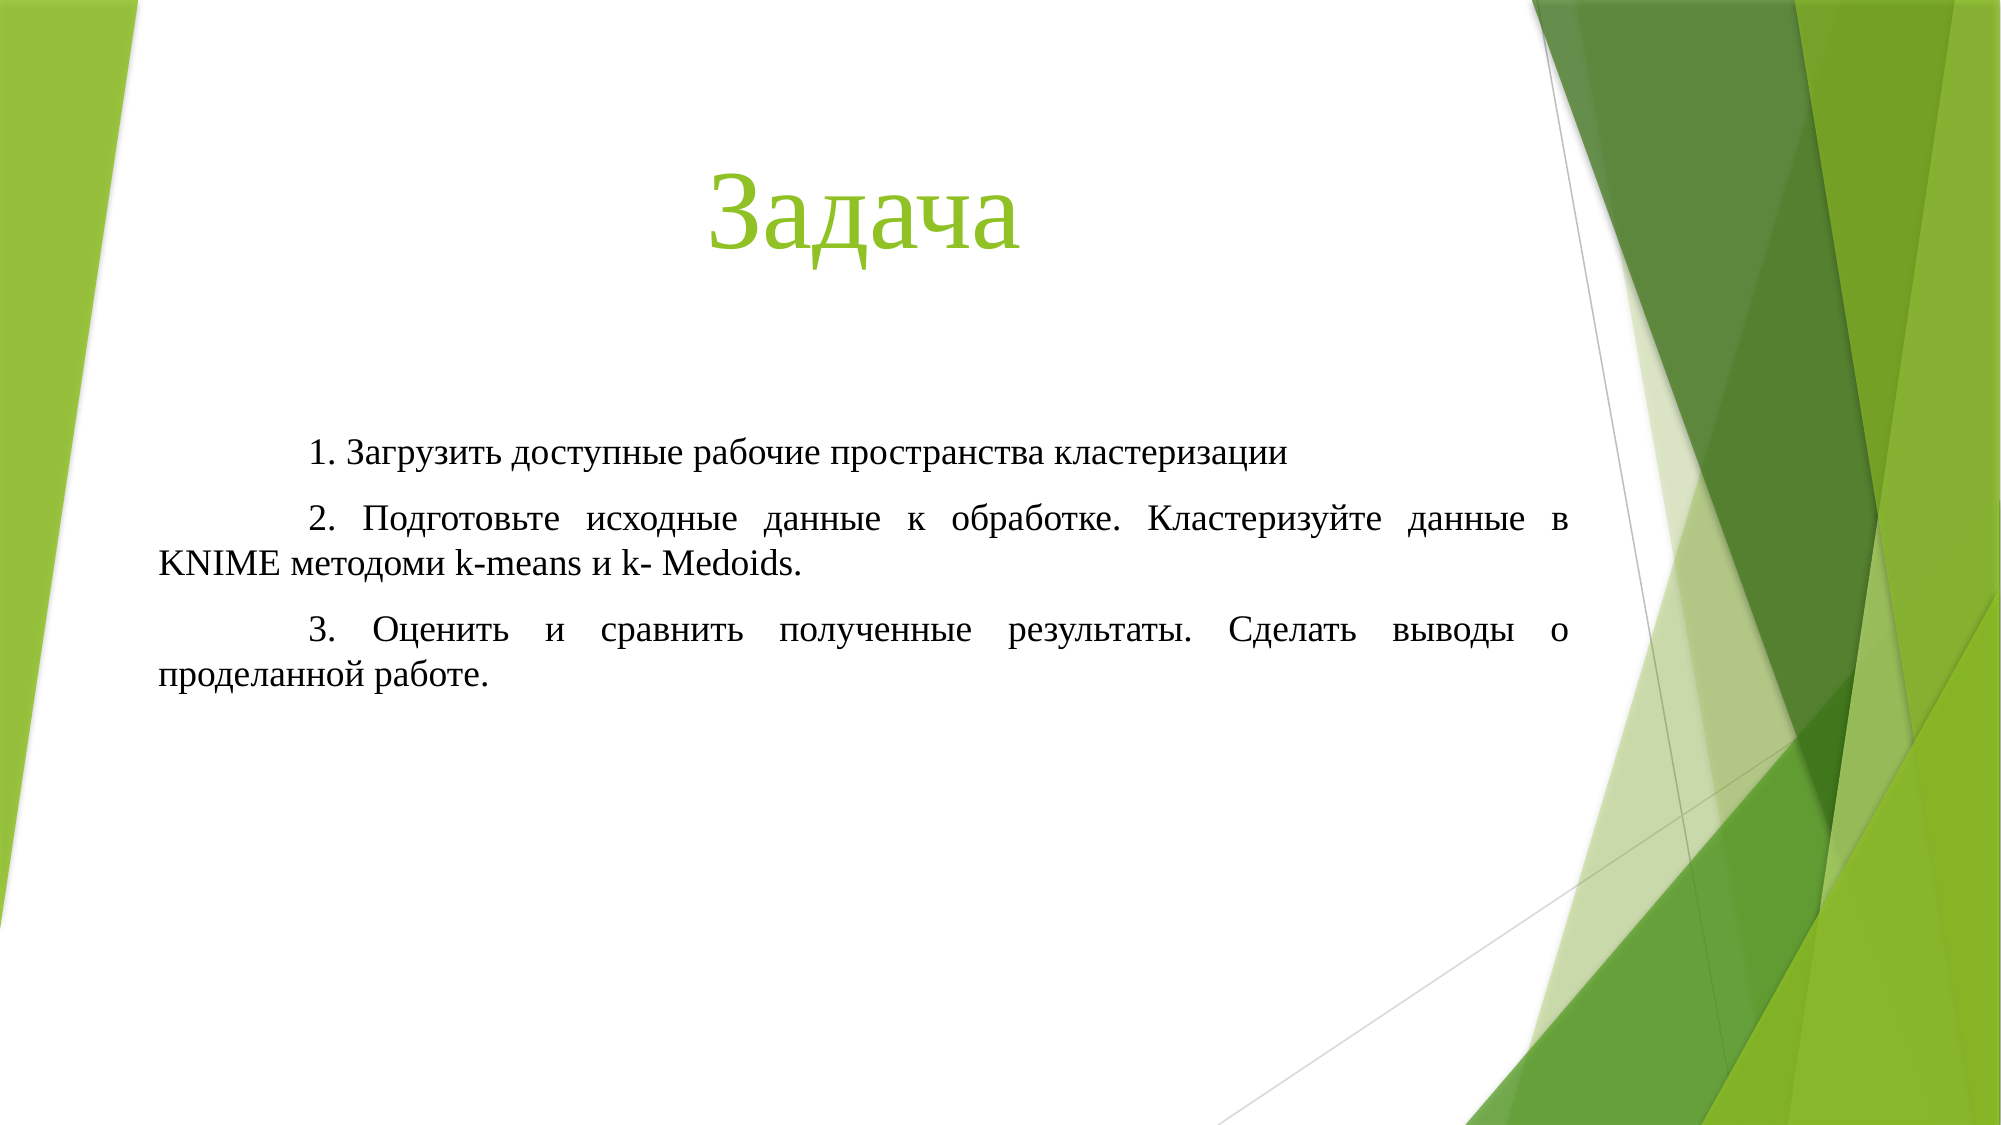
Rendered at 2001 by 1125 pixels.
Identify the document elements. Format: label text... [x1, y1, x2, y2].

title Задача [143, 104, 1586, 279]
subtitle 1. Загрузить доступные рабочие пространства кластеризации 2. Подготовьте исходные данные к обработке. Кластеризуйте данные в KNIME методоми k-means и k- Medoids. 3. Оценить и сравнить полученные результаты. Сделать выводы о проделанной работе. [143, 419, 1586, 983]
